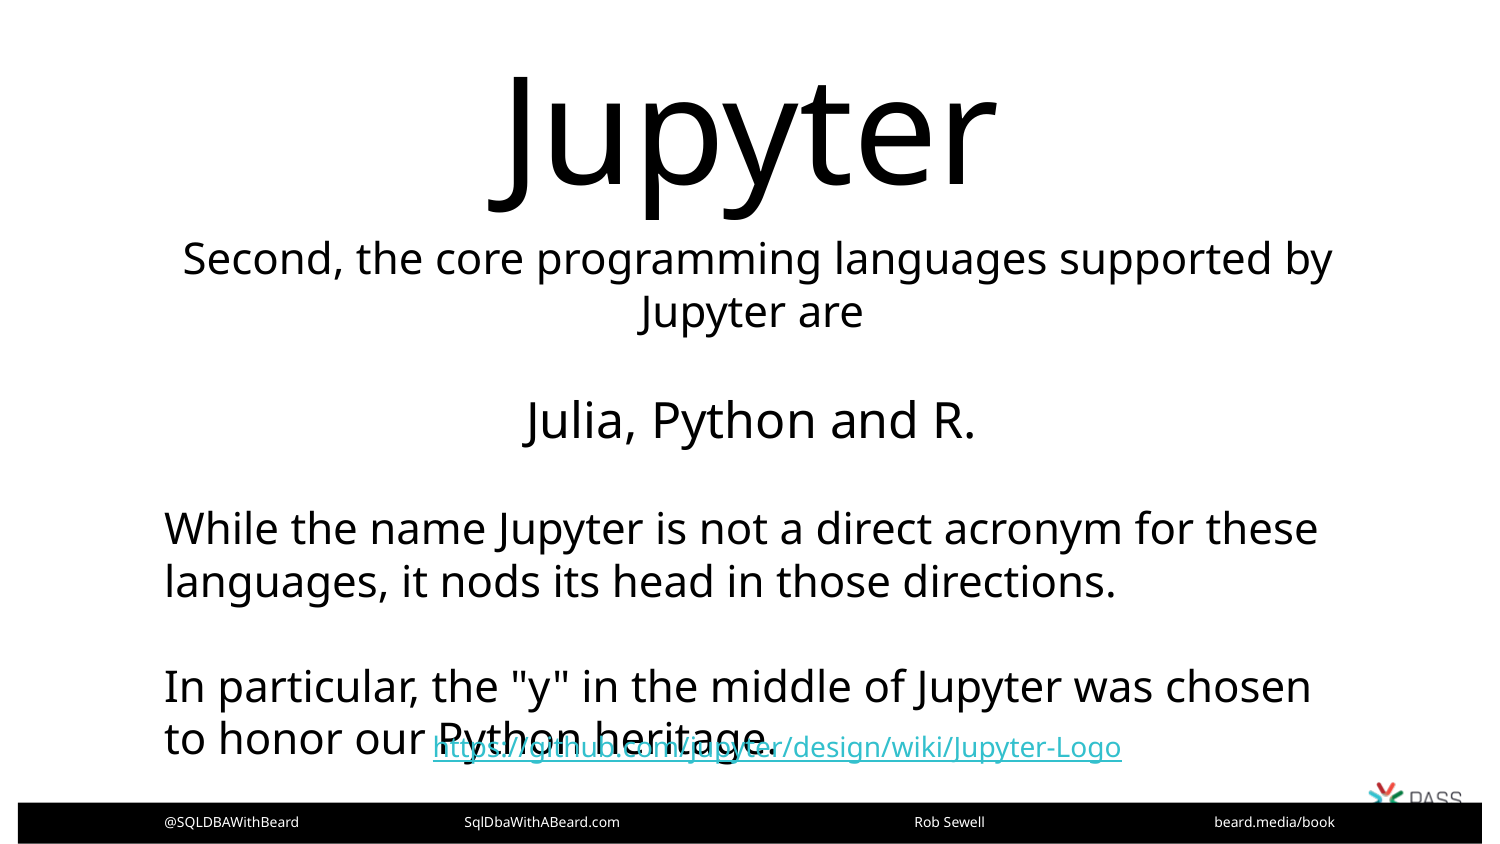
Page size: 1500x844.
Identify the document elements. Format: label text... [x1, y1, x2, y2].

text_box @SQLDBAWithBeard SqlDbaWithABeard.com Rob Sewell beard.media/book [17, 802, 1482, 844]
list Jupyter [459, 26, 1041, 204]
text_box Second, the core programming languages supported by Jupyter are Julia, Python and R. While the name Jupyter is not a direct acronym for these languages, it nods its head in those directions. In particular, the "y" in the middle of Jupyter was chosen to honor our Python heritage. [149, 223, 1368, 771]
text_box https://github.com/jupyter/design/wiki/Jupyter-Logo [417, 721, 1138, 775]
picture [1367, 780, 1463, 802]
